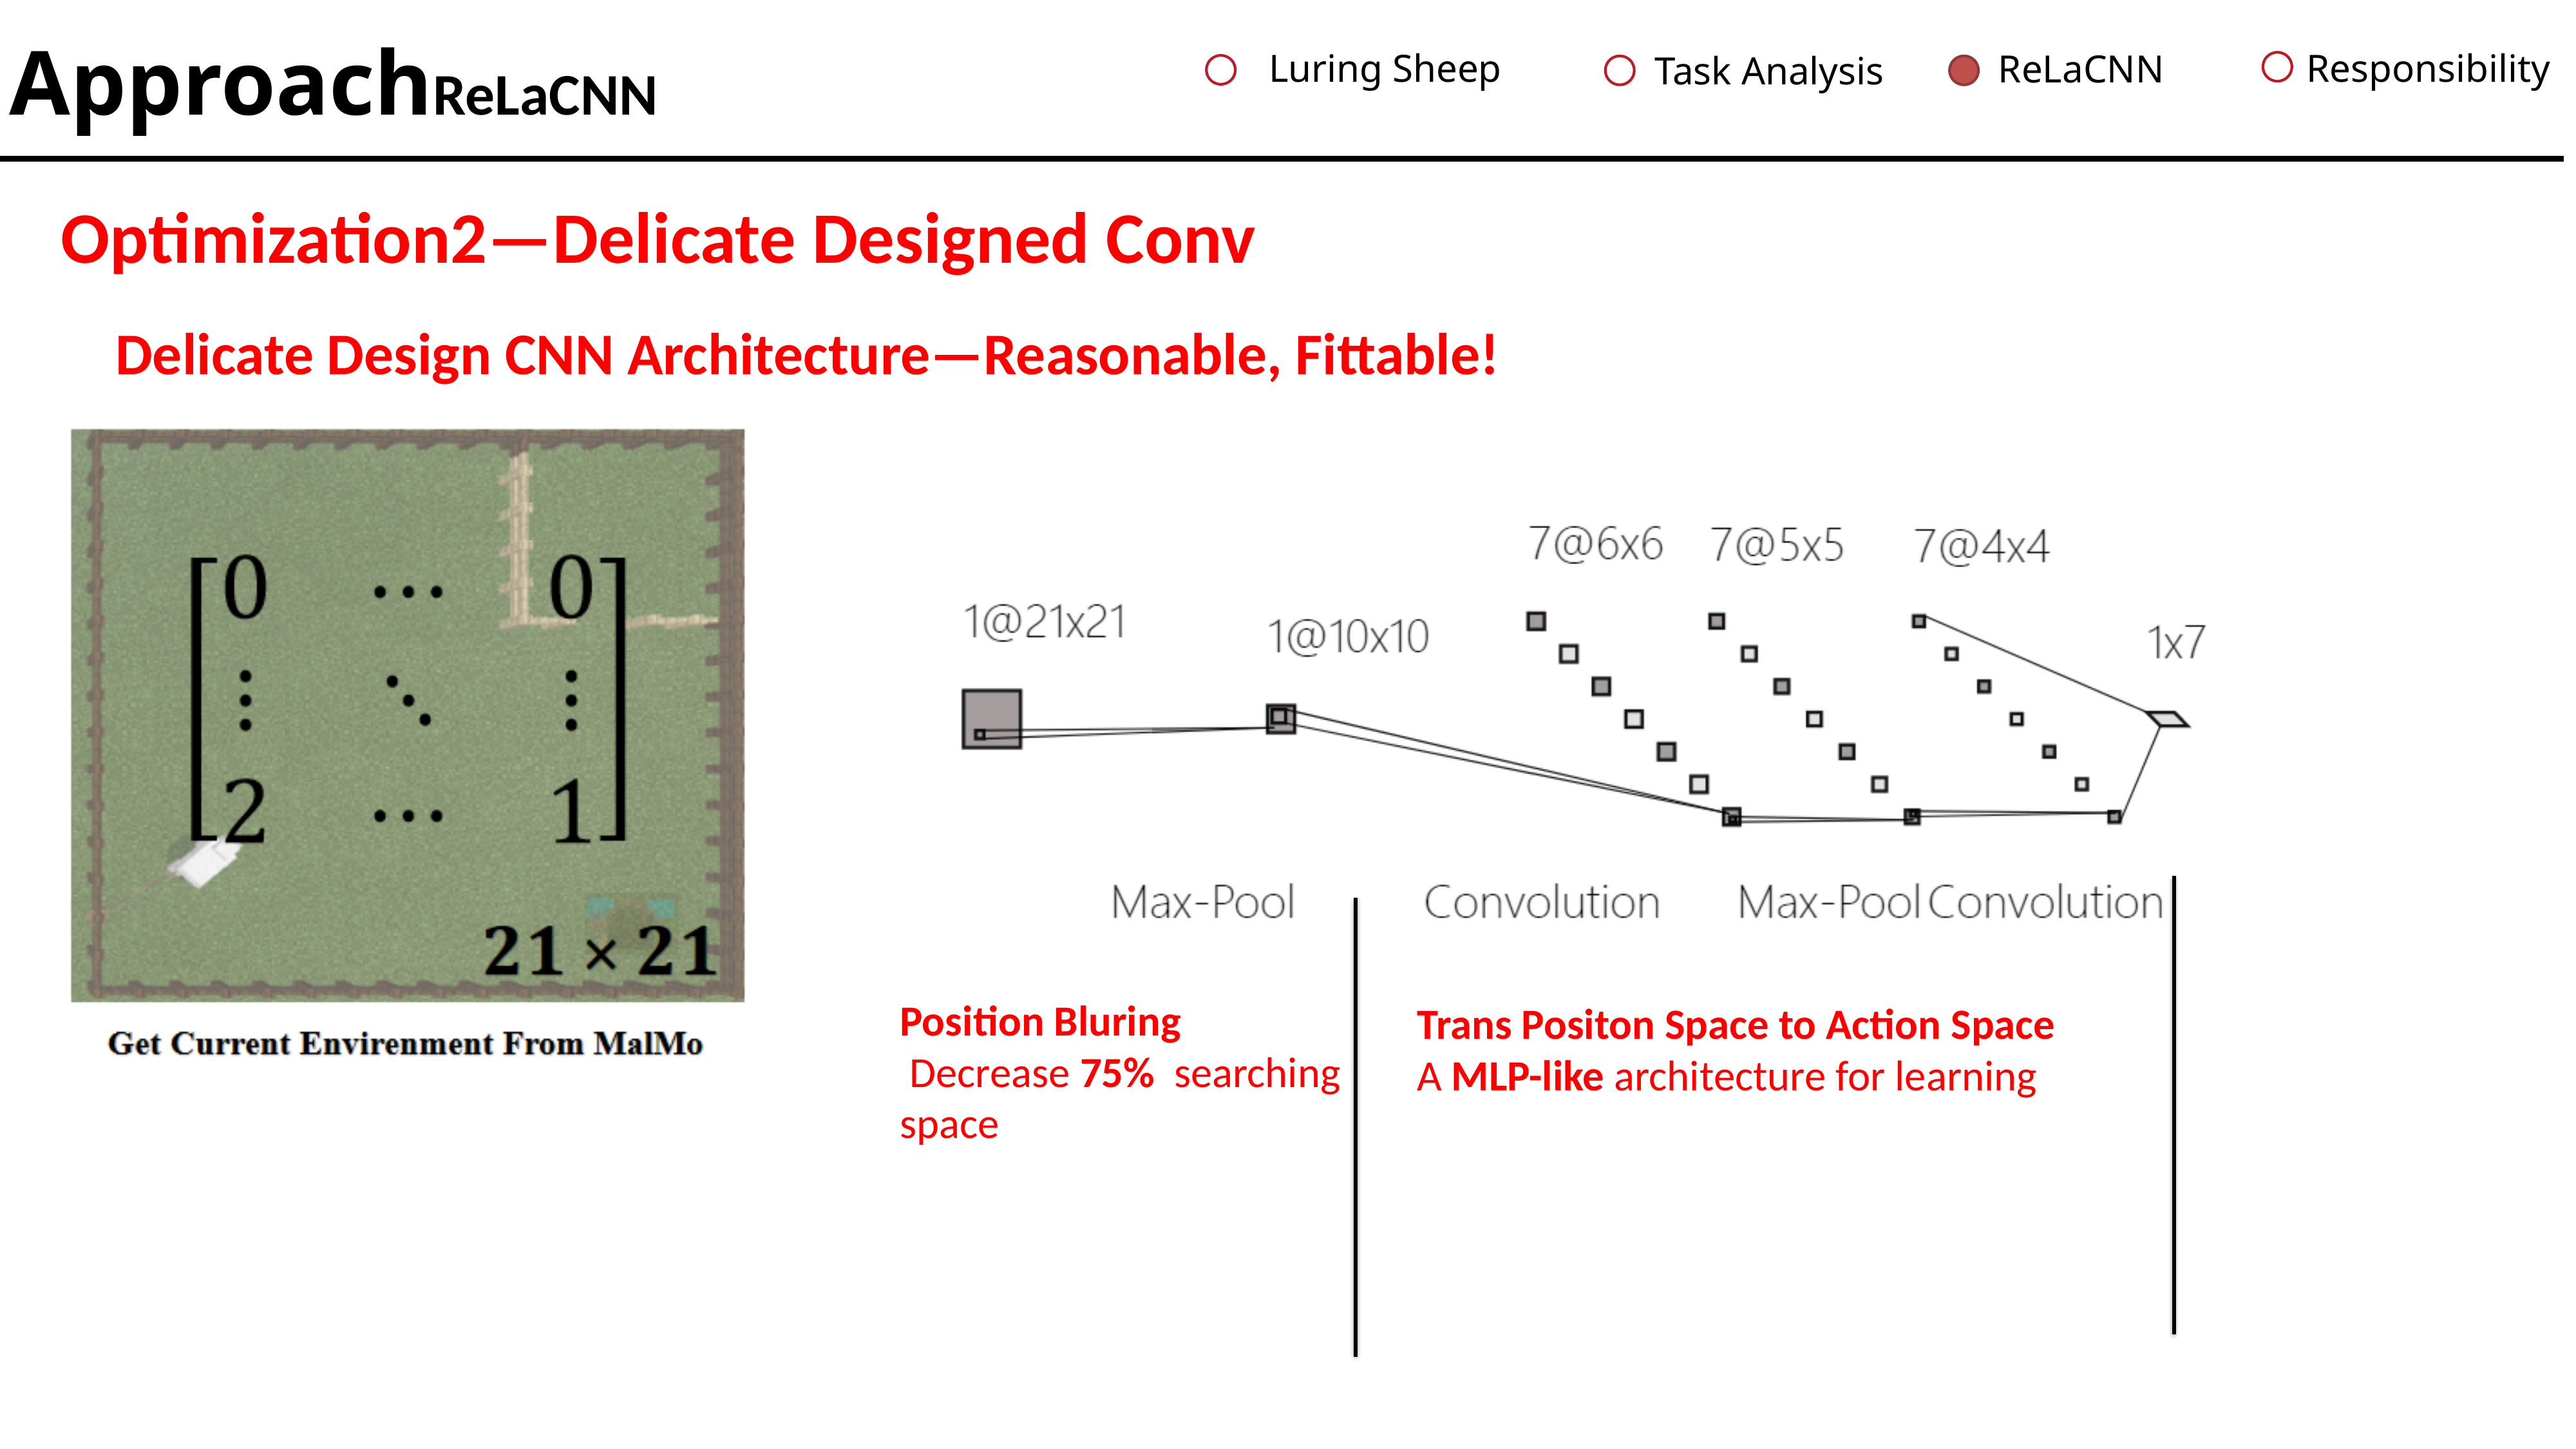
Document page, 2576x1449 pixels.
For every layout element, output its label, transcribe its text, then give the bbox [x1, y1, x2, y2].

picture [51, 414, 762, 1072]
text_box ReLaCNN [1989, 41, 2310, 95]
text_box Luring Sheep [1259, 39, 1540, 95]
text_box ApproachReLaCNN [0, 21, 1255, 138]
text_box Delicate Design CNN Architecture—Reasonable, Fittable! [106, 310, 1511, 391]
text_box Trans Positon Space to Action Space A MLP-like architecture for learning [1407, 1035, 2075, 1104]
text_box [1948, 54, 1980, 86]
text_box Optimization2—Delicate Designed Conv [52, 185, 1267, 283]
text_box [1604, 54, 1636, 86]
text_box Position Bluring Decrease 75% searching space [890, 1035, 1352, 1152]
text_box Task Analysis [1645, 42, 1927, 97]
text_box Responsibility [2297, 40, 2569, 95]
picture [890, 419, 2394, 1028]
